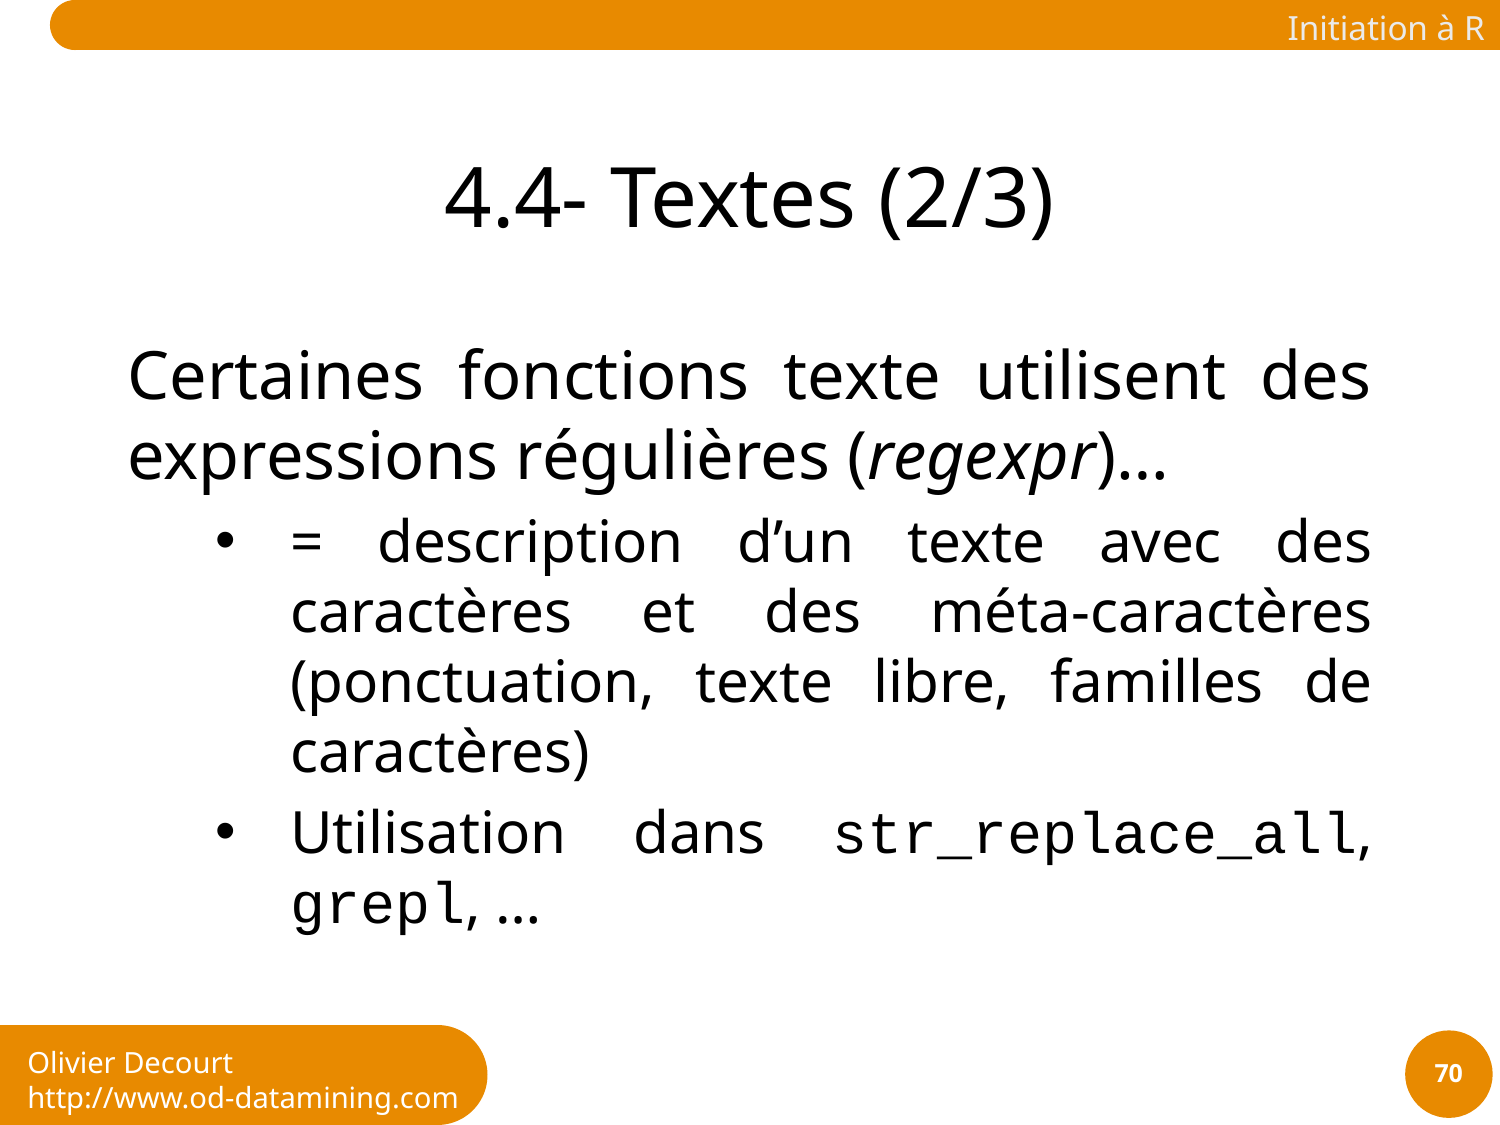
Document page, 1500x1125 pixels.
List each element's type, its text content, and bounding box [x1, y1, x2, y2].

title 4.4- Textes (2/3) [112, 99, 1388, 288]
list Certaines fonctions texte utilisent des expressions régulières (regexpr)… = description d’un texte avec des caractères et des méta-caractères (ponctuation, texte libre, familles de caractères) Utilisation dans str_replace_all, grepl, … [112, 324, 1388, 1000]
